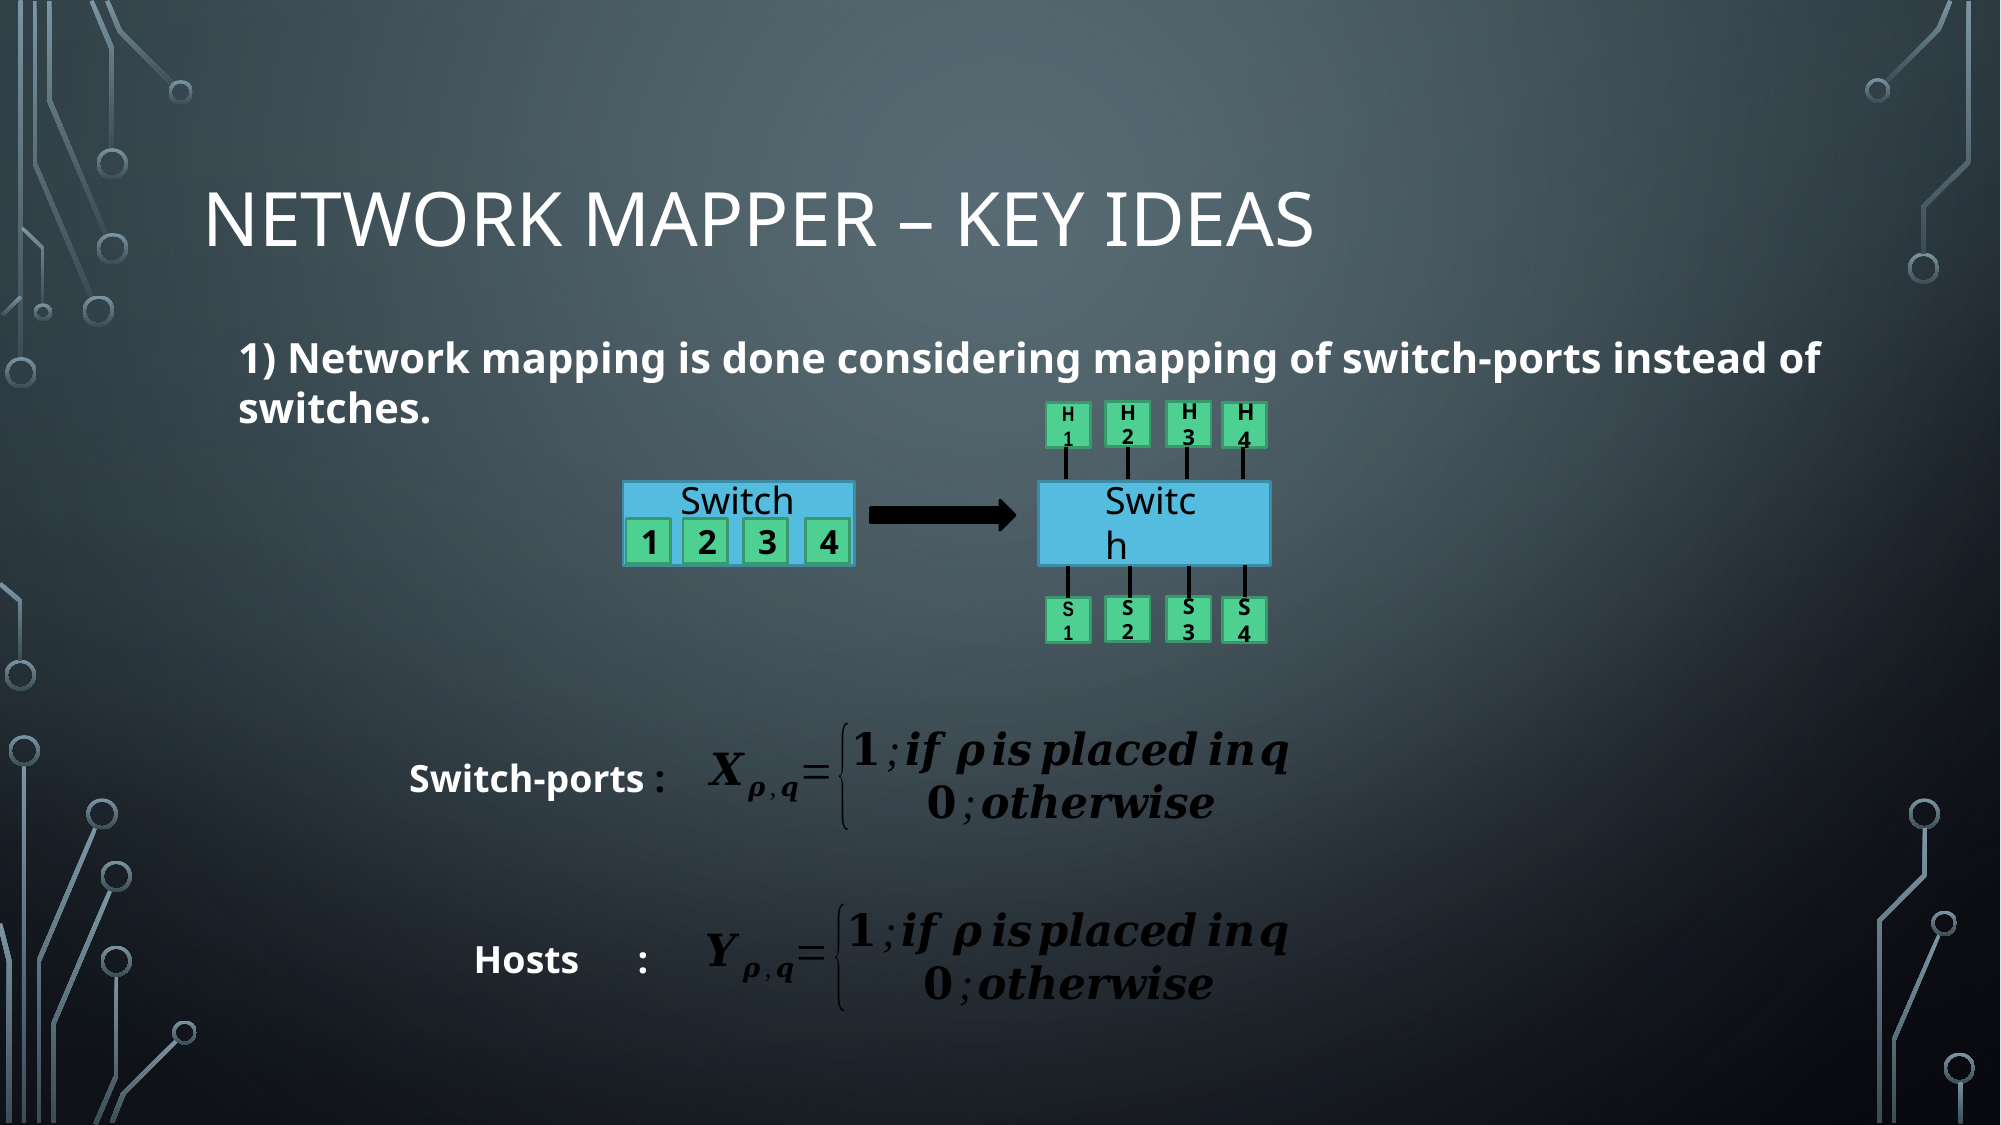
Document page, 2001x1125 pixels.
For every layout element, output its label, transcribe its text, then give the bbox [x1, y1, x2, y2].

text_box H1 [1045, 401, 1092, 449]
text_box 2 [682, 530, 729, 565]
text_box S1 [1045, 596, 1092, 644]
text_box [1038, 469, 1271, 566]
title Network Mapper – Key Ideas [187, 101, 1813, 344]
text_box S2 [1104, 595, 1151, 643]
text_box S3 [1165, 595, 1212, 643]
text_box 1) Network mapping is done considering mapping of switch-ports instead of switches. [223, 324, 1855, 440]
text_box [869, 498, 1017, 532]
text_box H3 [1165, 400, 1212, 448]
text_box S4 [1221, 596, 1268, 644]
text_box 4 [804, 517, 851, 565]
text_box H4 [1221, 401, 1268, 449]
text_box H2 [1104, 400, 1151, 448]
text_box Switch-ports : [394, 747, 680, 807]
text_box [622, 480, 856, 567]
text_box Switch [665, 469, 810, 530]
text_box 1 [625, 517, 672, 565]
text_box 3 [742, 530, 789, 565]
text_box Hosts : [459, 928, 664, 989]
